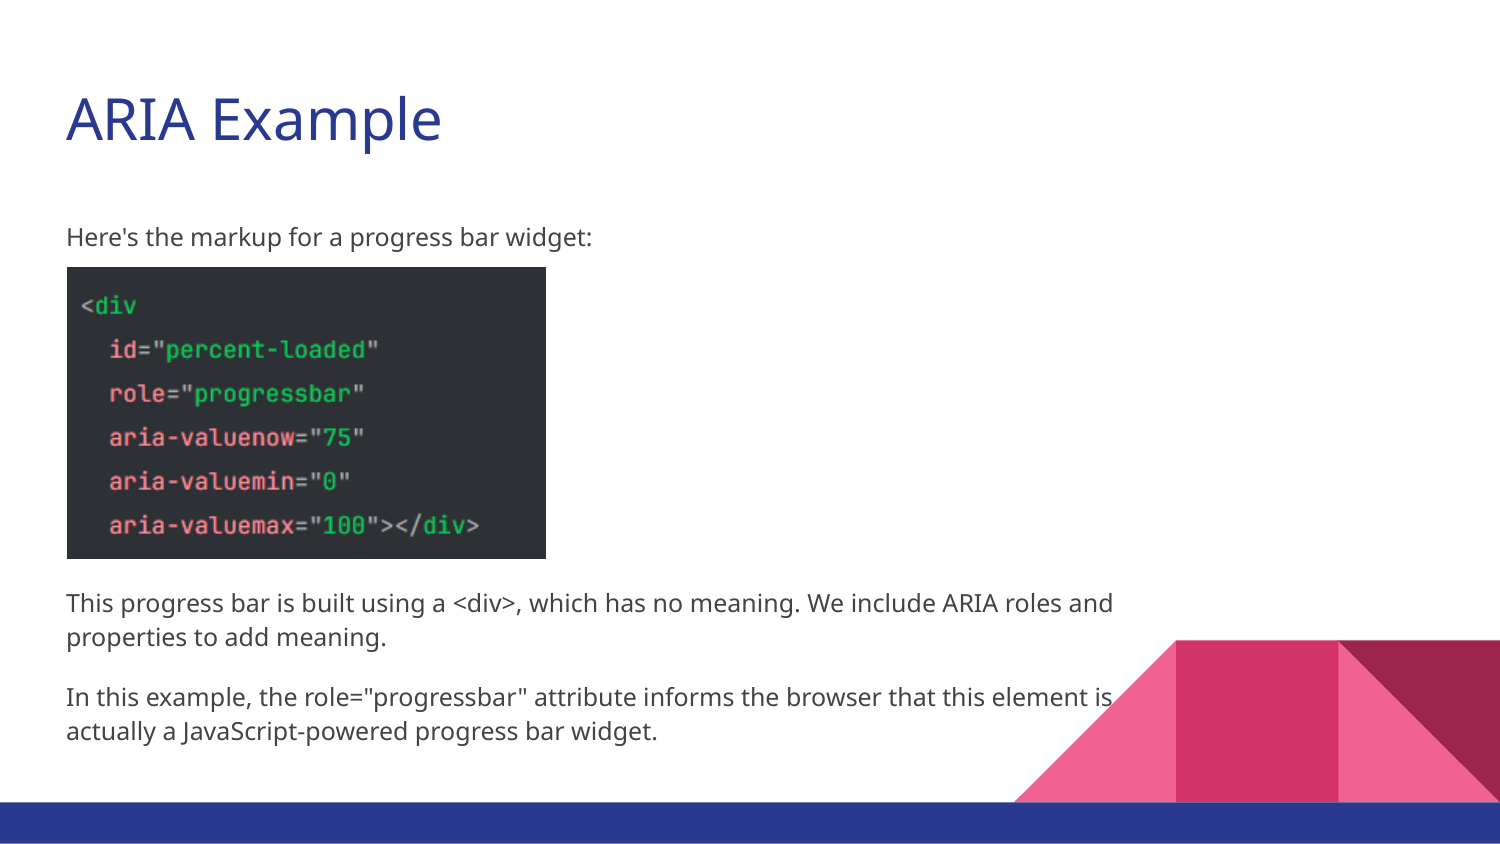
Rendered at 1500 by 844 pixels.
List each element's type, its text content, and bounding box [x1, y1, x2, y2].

title ARIA Example [51, 67, 1449, 167]
list Here's the markup for a progress bar widget: This progress bar is built using a <div>, which has no meaning. We include ARIA roles and properties to add meaning. In this example, the role="progressbar" attribute informs the browser that this element is actually a JavaScript-powered progress bar widget. [51, 201, 1137, 807]
picture [66, 267, 546, 559]
